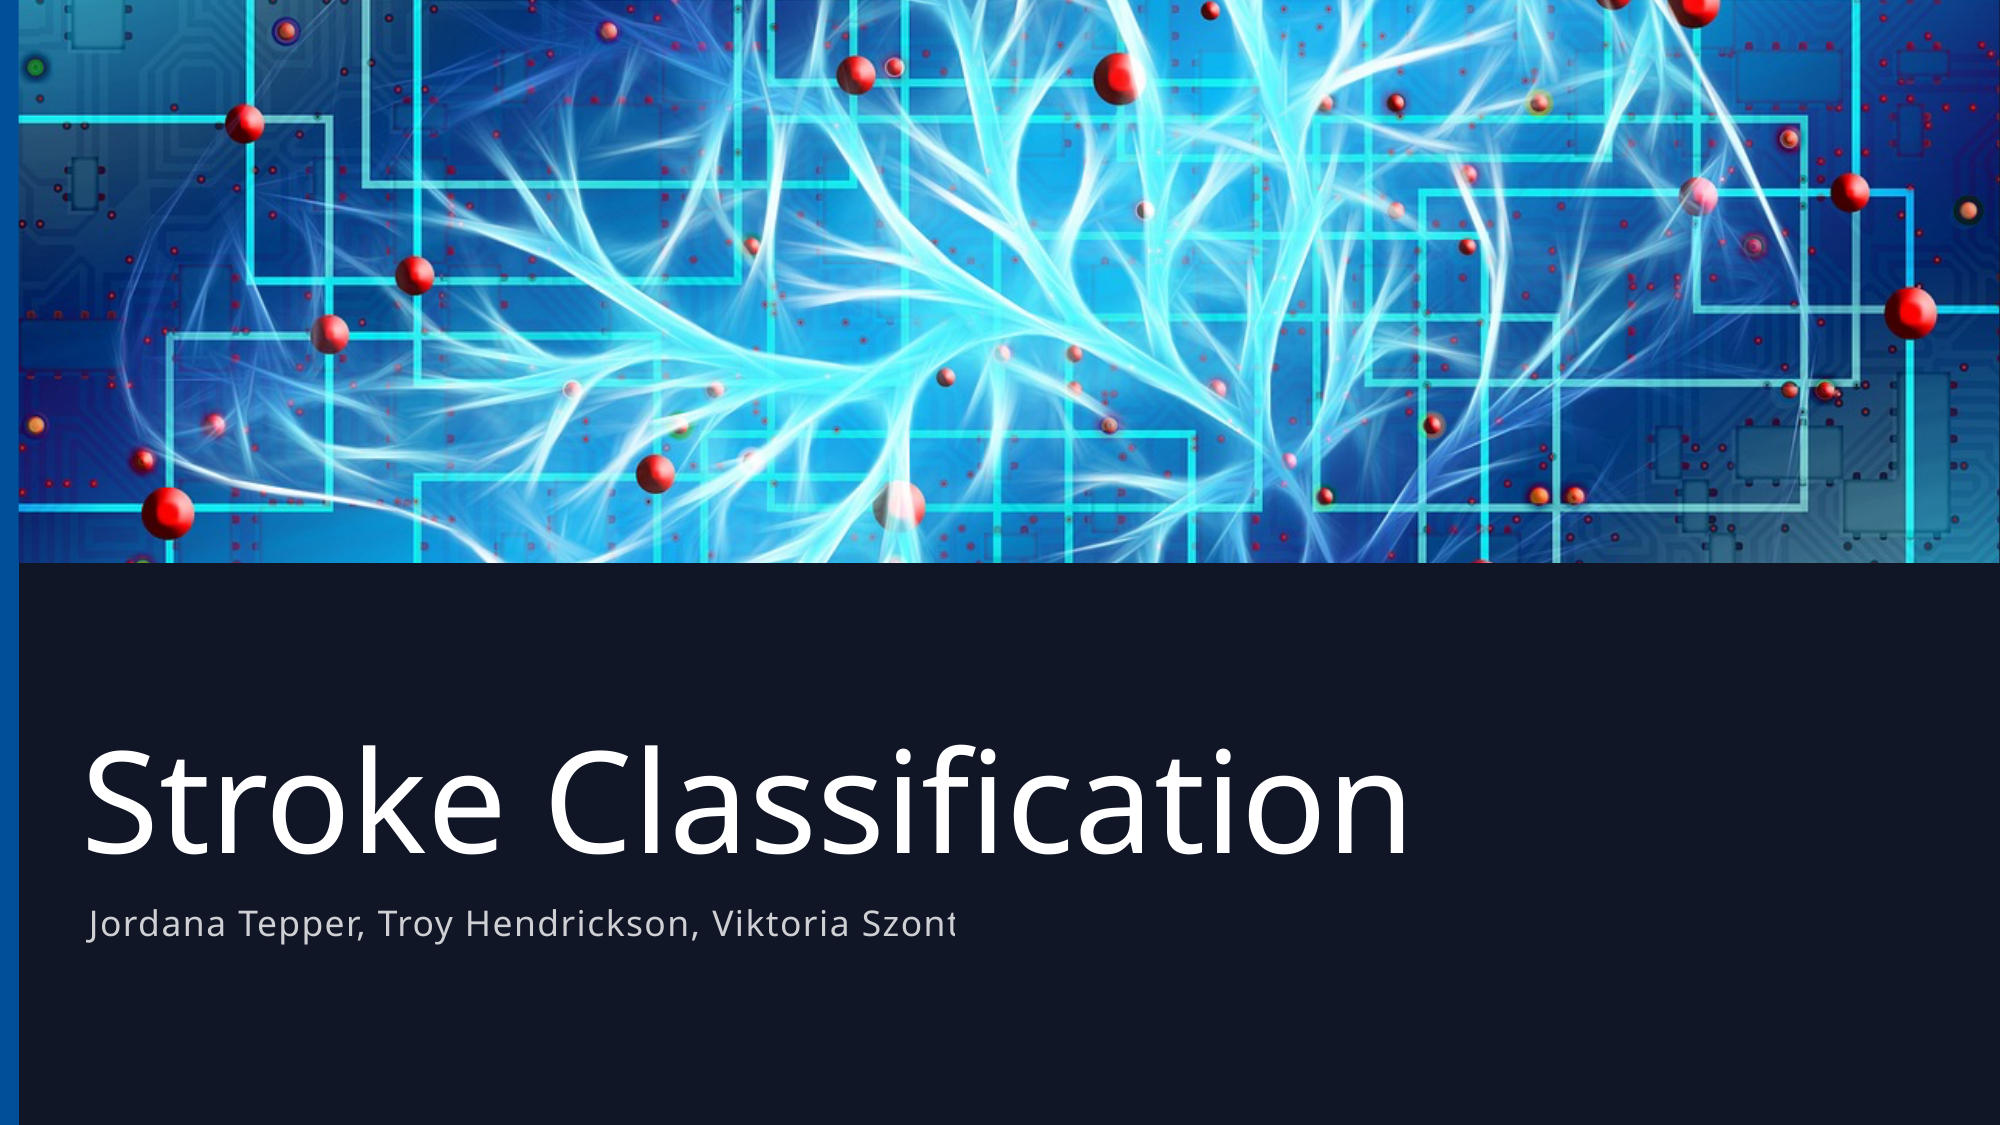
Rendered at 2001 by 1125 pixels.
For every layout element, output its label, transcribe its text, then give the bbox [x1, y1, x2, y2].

text_box Stroke Classification [81, 745, 2000, 850]
picture [0, 0, 2000, 1125]
text_box Jordana Tepper, Troy Hendrickson, Viktoria Szontagh [88, 907, 2000, 938]
